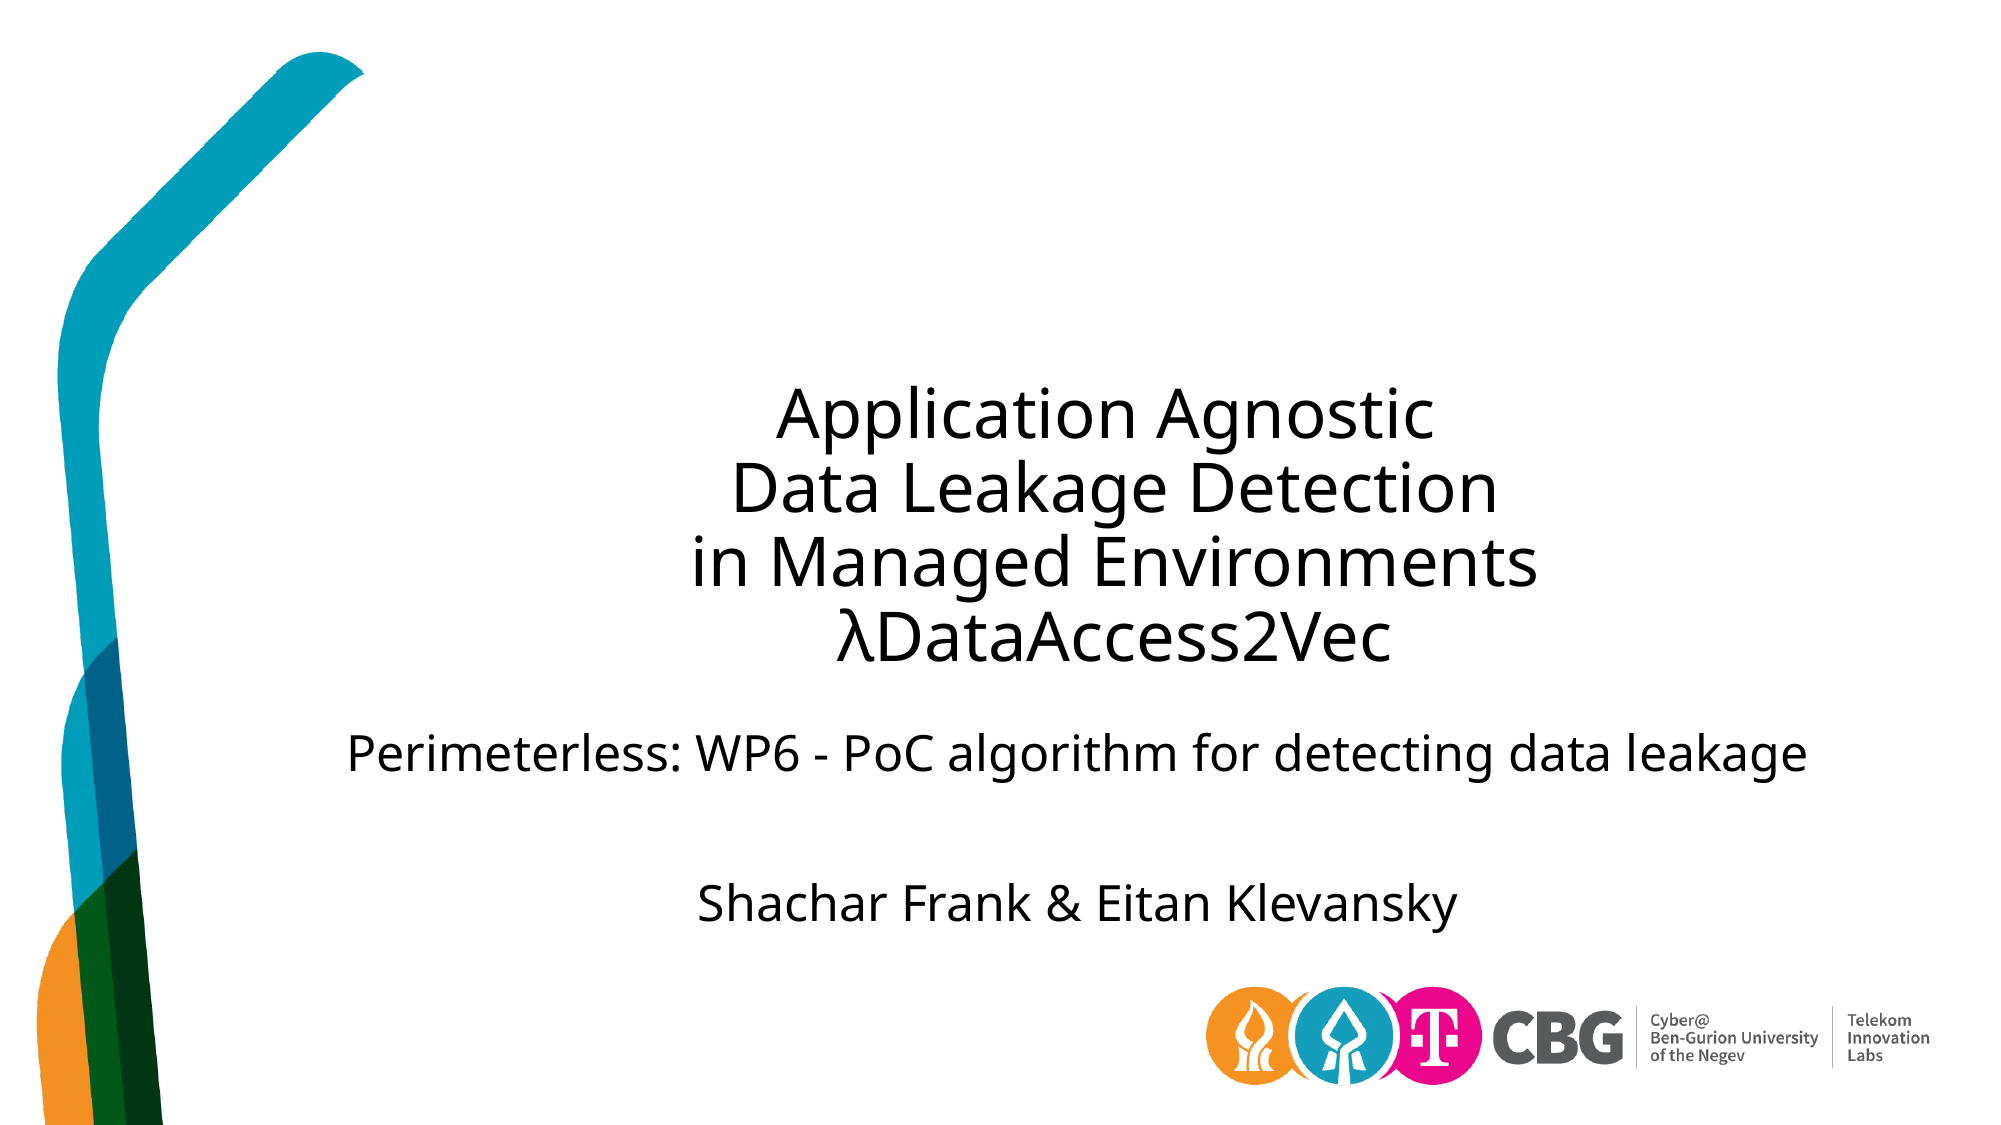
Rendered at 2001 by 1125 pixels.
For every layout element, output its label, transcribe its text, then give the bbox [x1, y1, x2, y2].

title Application Agnostic Data Leakage Detection in Managed Environments λDataAccess2Vec [249, 291, 1980, 684]
picture [1135, 912, 2000, 1125]
subtitle Perimeterless: WP6 - PoC algorithm for detecting data leakage Shachar Frank & Eitan Klevansky [327, 721, 1828, 993]
picture [0, 0, 368, 1125]
